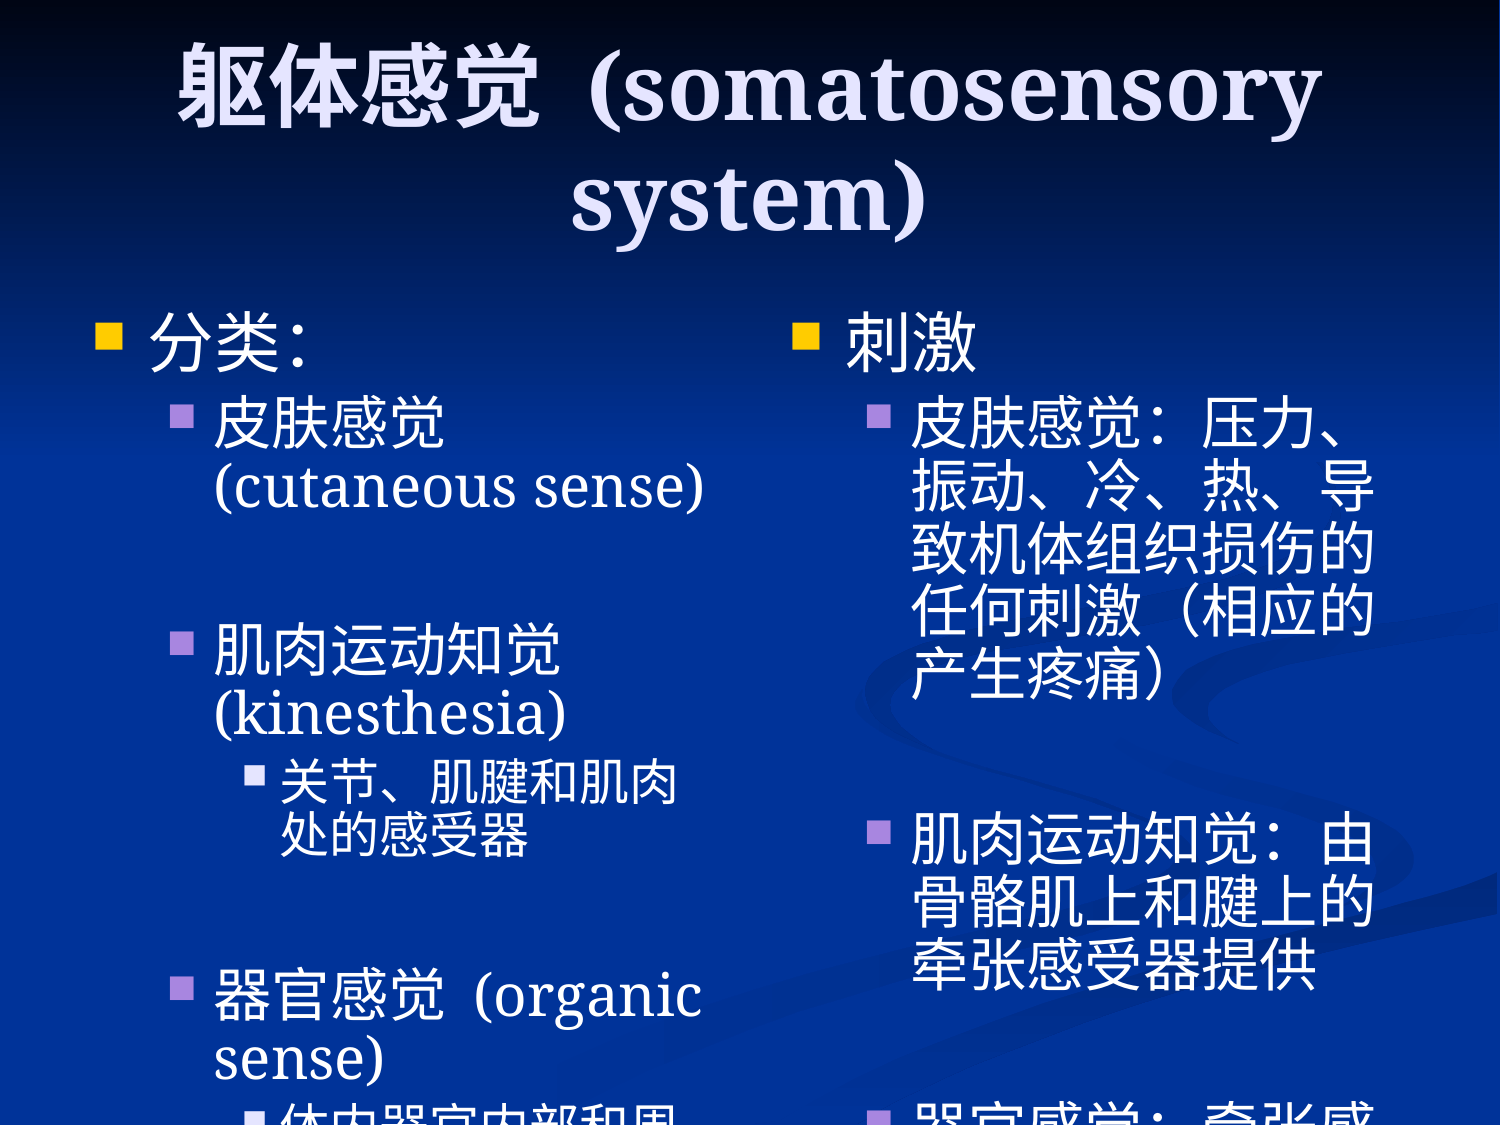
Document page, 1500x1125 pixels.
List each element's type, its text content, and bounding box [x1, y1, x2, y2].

list 刺激 皮肤感觉：压力、振动、冷、热、导致机体组织损伤的任何刺激（相应的产生疼痛） 肌肉运动知觉：由骨骼肌上和腱上的牵张感受器提供 器官感觉：牵张感 [773, 302, 1437, 1046]
title 躯体感觉 (somatosensory system) [75, 45, 1425, 233]
list 分类： 皮肤感觉 (cutaneous sense) 肌肉运动知觉 (kinesthesia) 关节、肌腱和肌肉处的感受器 器官感觉 (organic sense) 体内器官内部和周边的感受器 [76, 302, 740, 1046]
